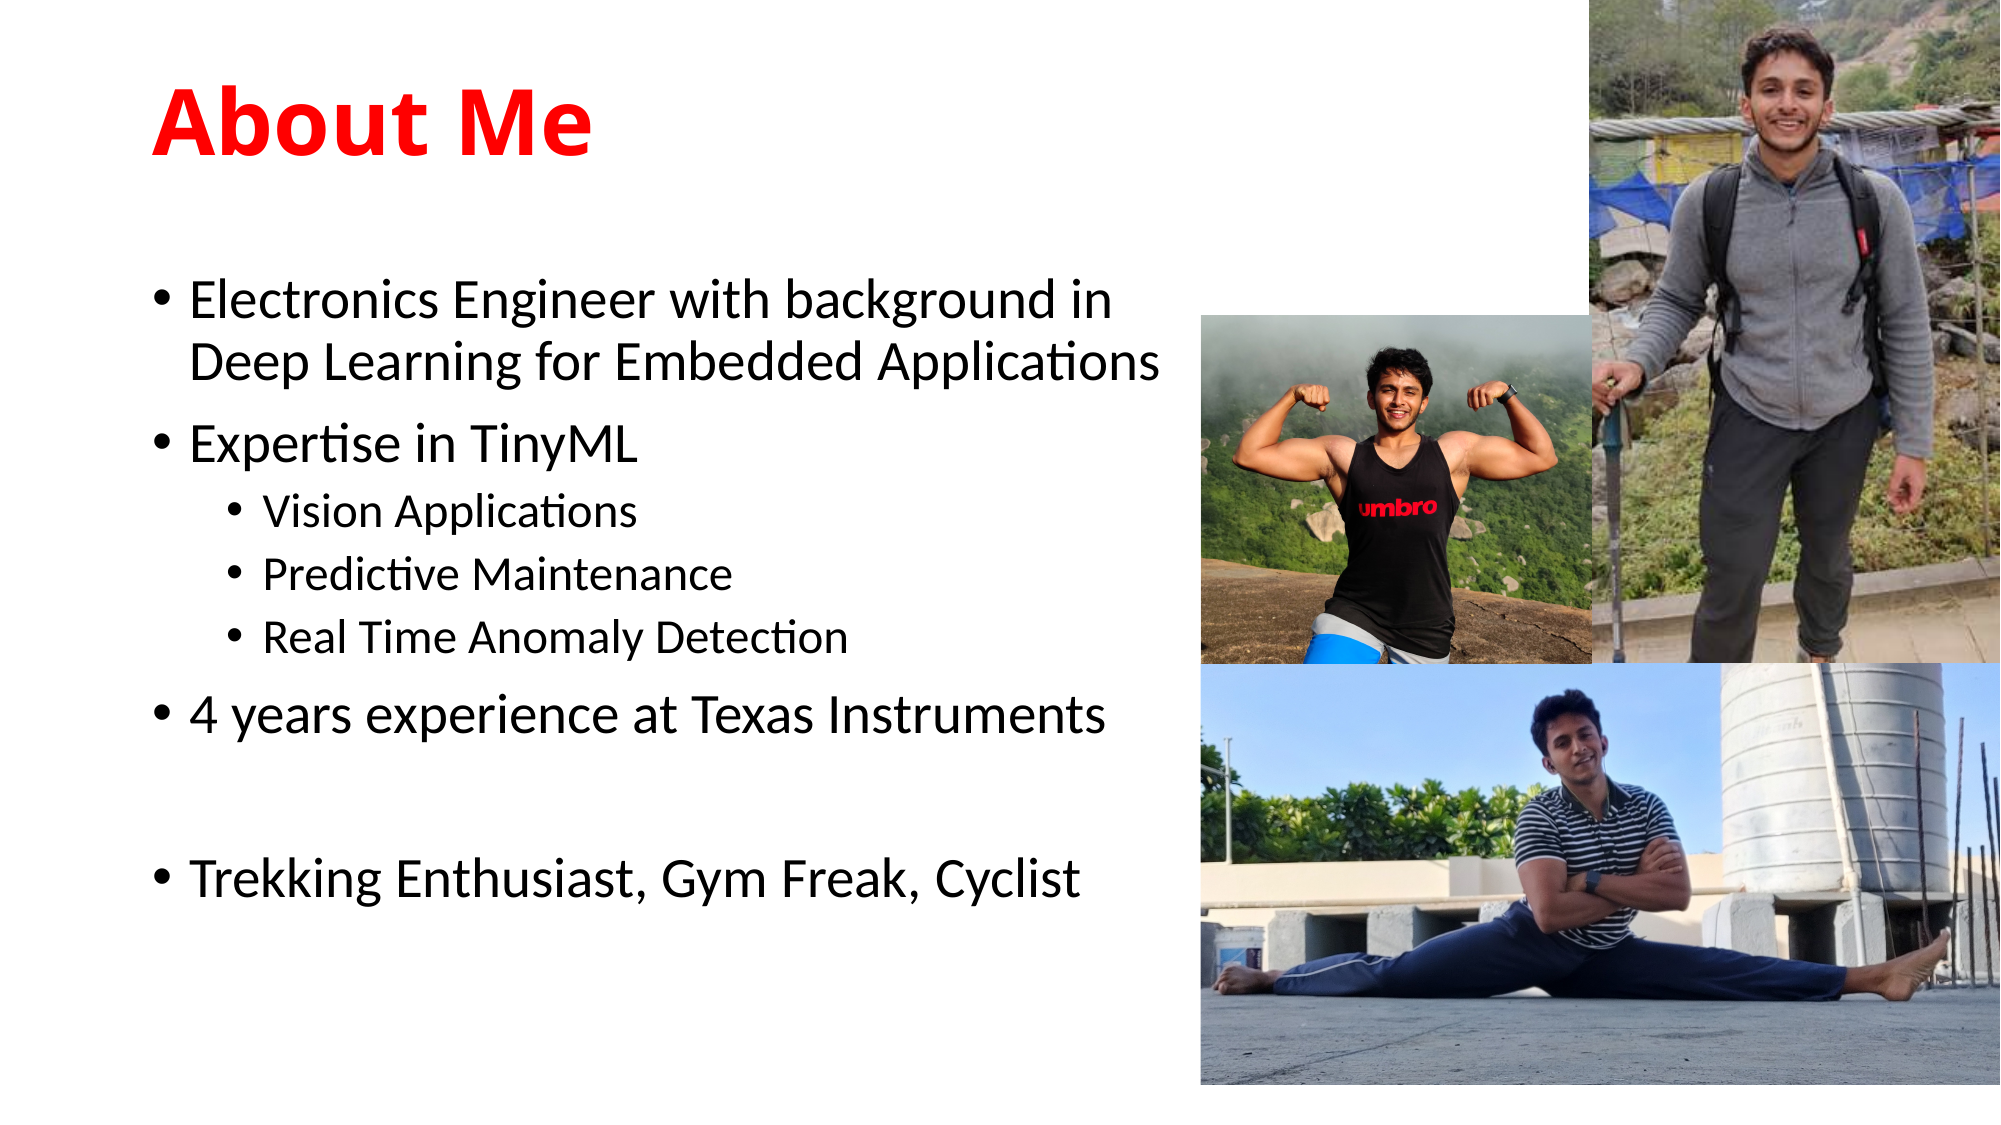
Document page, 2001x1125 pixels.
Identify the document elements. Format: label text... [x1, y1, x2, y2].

title About Me [137, 16, 1545, 235]
list Electronics Engineer with background in Deep Learning for Embedded Applications Expertise in TinyML Vision Applications Predictive Maintenance Real Time Anomaly Detection 4 years experience at Texas Instruments Trekking Enthusiast, Gym Freak, Cyclist [137, 261, 1182, 976]
picture [1200, 0, 2000, 1085]
